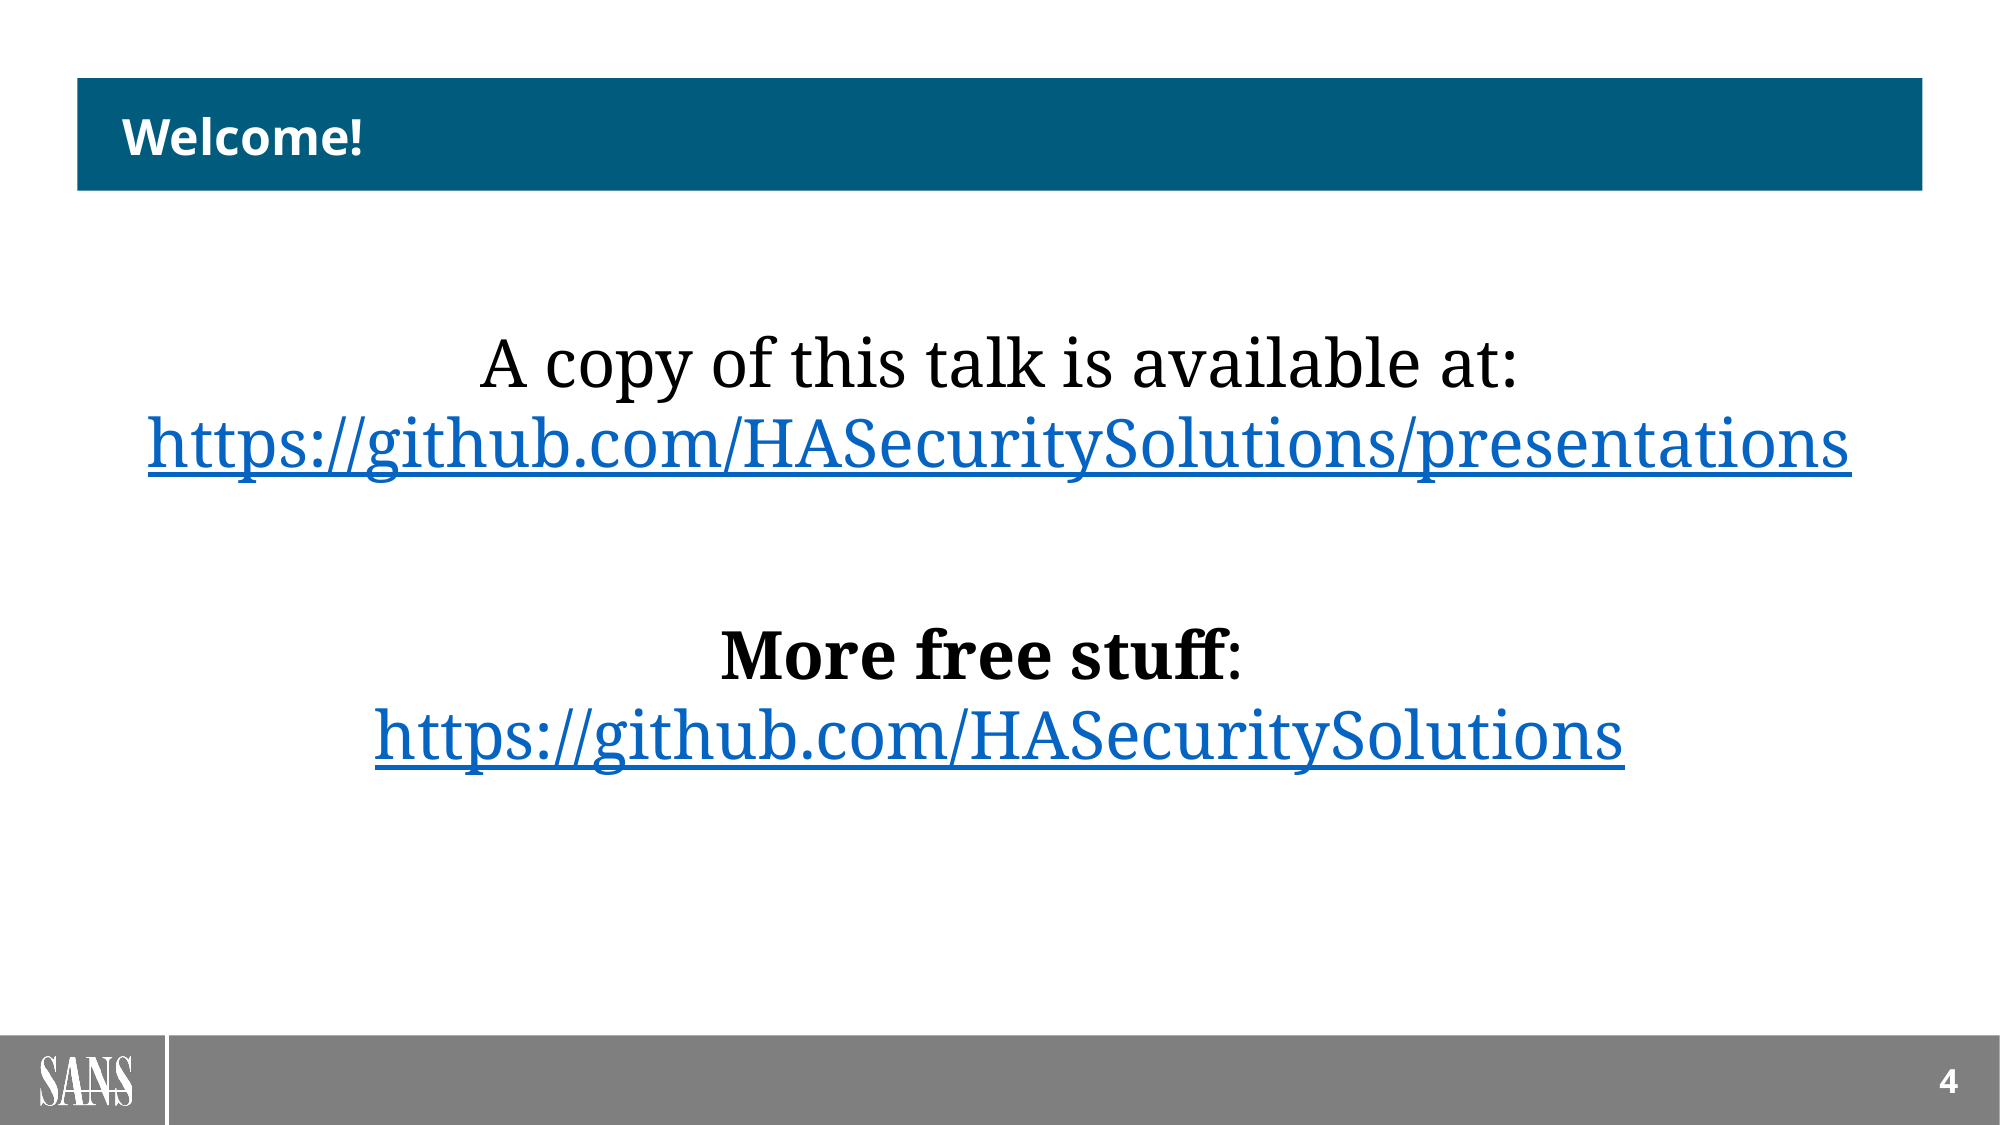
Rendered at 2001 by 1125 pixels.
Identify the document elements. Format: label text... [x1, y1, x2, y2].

list A copy of this talk is available at: https://github.com/HASecuritySolutions/presentations More free stuff: https://github.com/HASecuritySolutions [107, 212, 1893, 1013]
title Welcome! [107, 78, 1893, 191]
